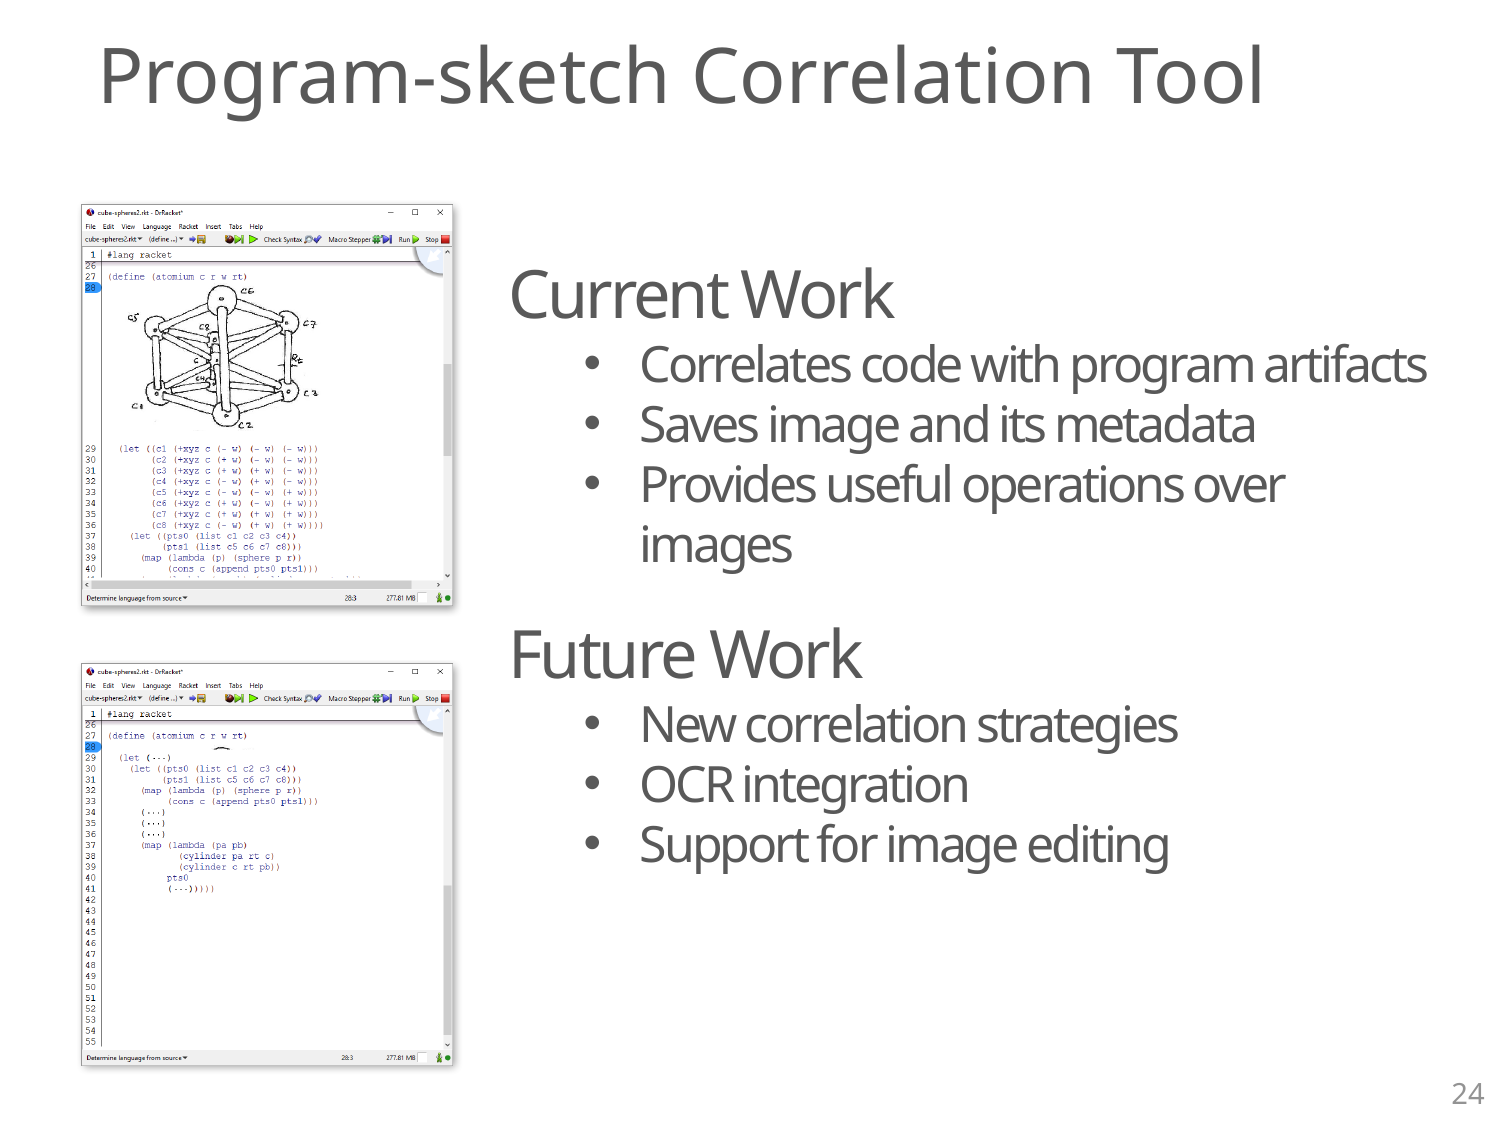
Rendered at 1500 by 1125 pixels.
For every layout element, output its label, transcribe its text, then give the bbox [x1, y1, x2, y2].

title Program-sketch Correlation Tool [82, 28, 1337, 129]
slide_number 24 [1162, 1065, 1500, 1125]
text_box Current Work Correlates code with program artifacts Saves image and its metadata Provides useful operations over images Future Work New correlation strategies OCR integration Support for image editing [493, 204, 1455, 880]
picture [81, 663, 453, 1066]
picture [81, 204, 453, 606]
